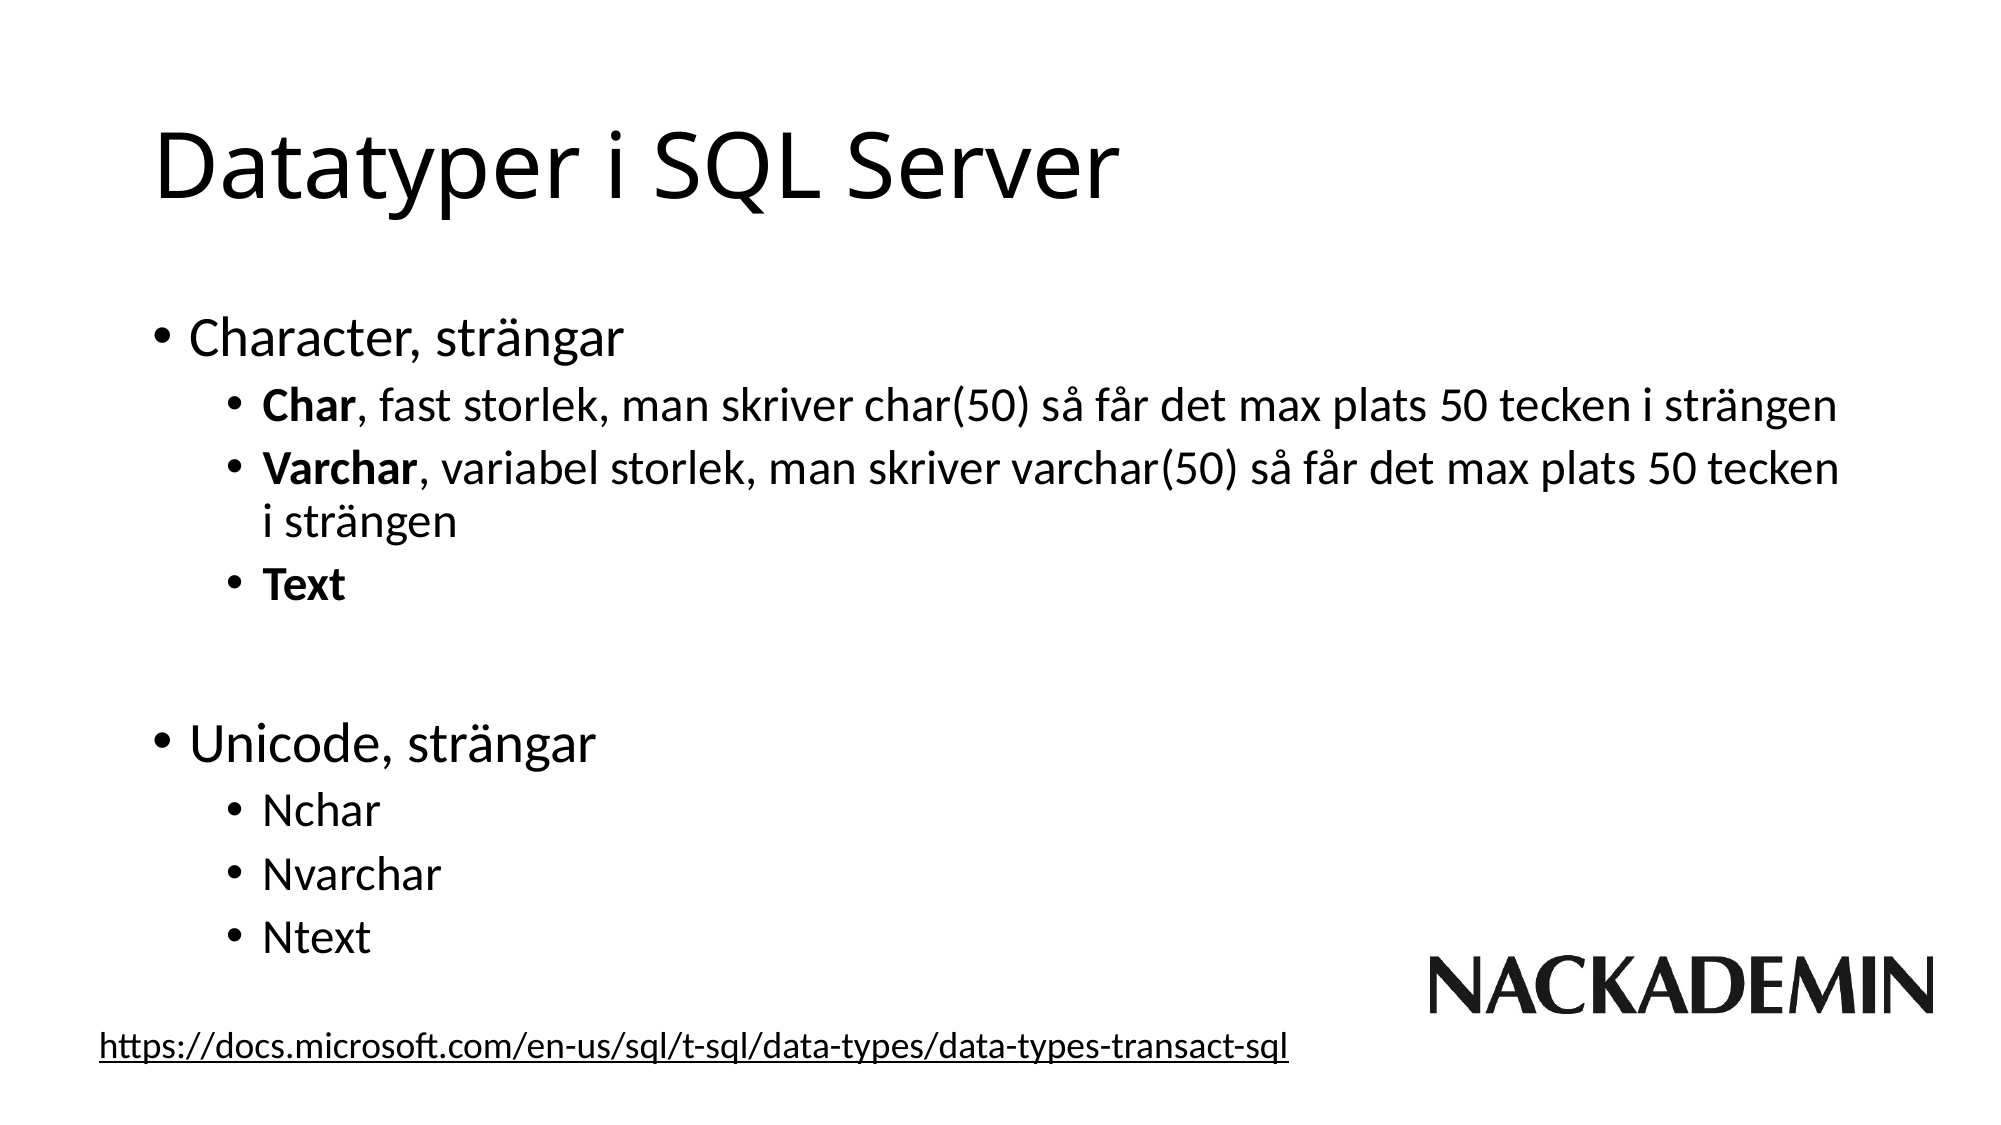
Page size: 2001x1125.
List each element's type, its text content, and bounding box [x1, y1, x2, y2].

text_box https://docs.microsoft.com/en-us/sql/t-sql/data-types/data-types-transact-sql [84, 1013, 1332, 1073]
picture [1429, 955, 1933, 1014]
list Character, strängar Char, fast storlek, man skriver char(50) så får det max plats 50 tecken i strängen Varchar, variabel storlek, man skriver varchar(50) så får det max plats 50 tecken i strängen Text Unicode, strängar Nchar Nvarchar Ntext [137, 299, 1863, 1014]
title Datatyper i SQL Server [137, 59, 1863, 278]
